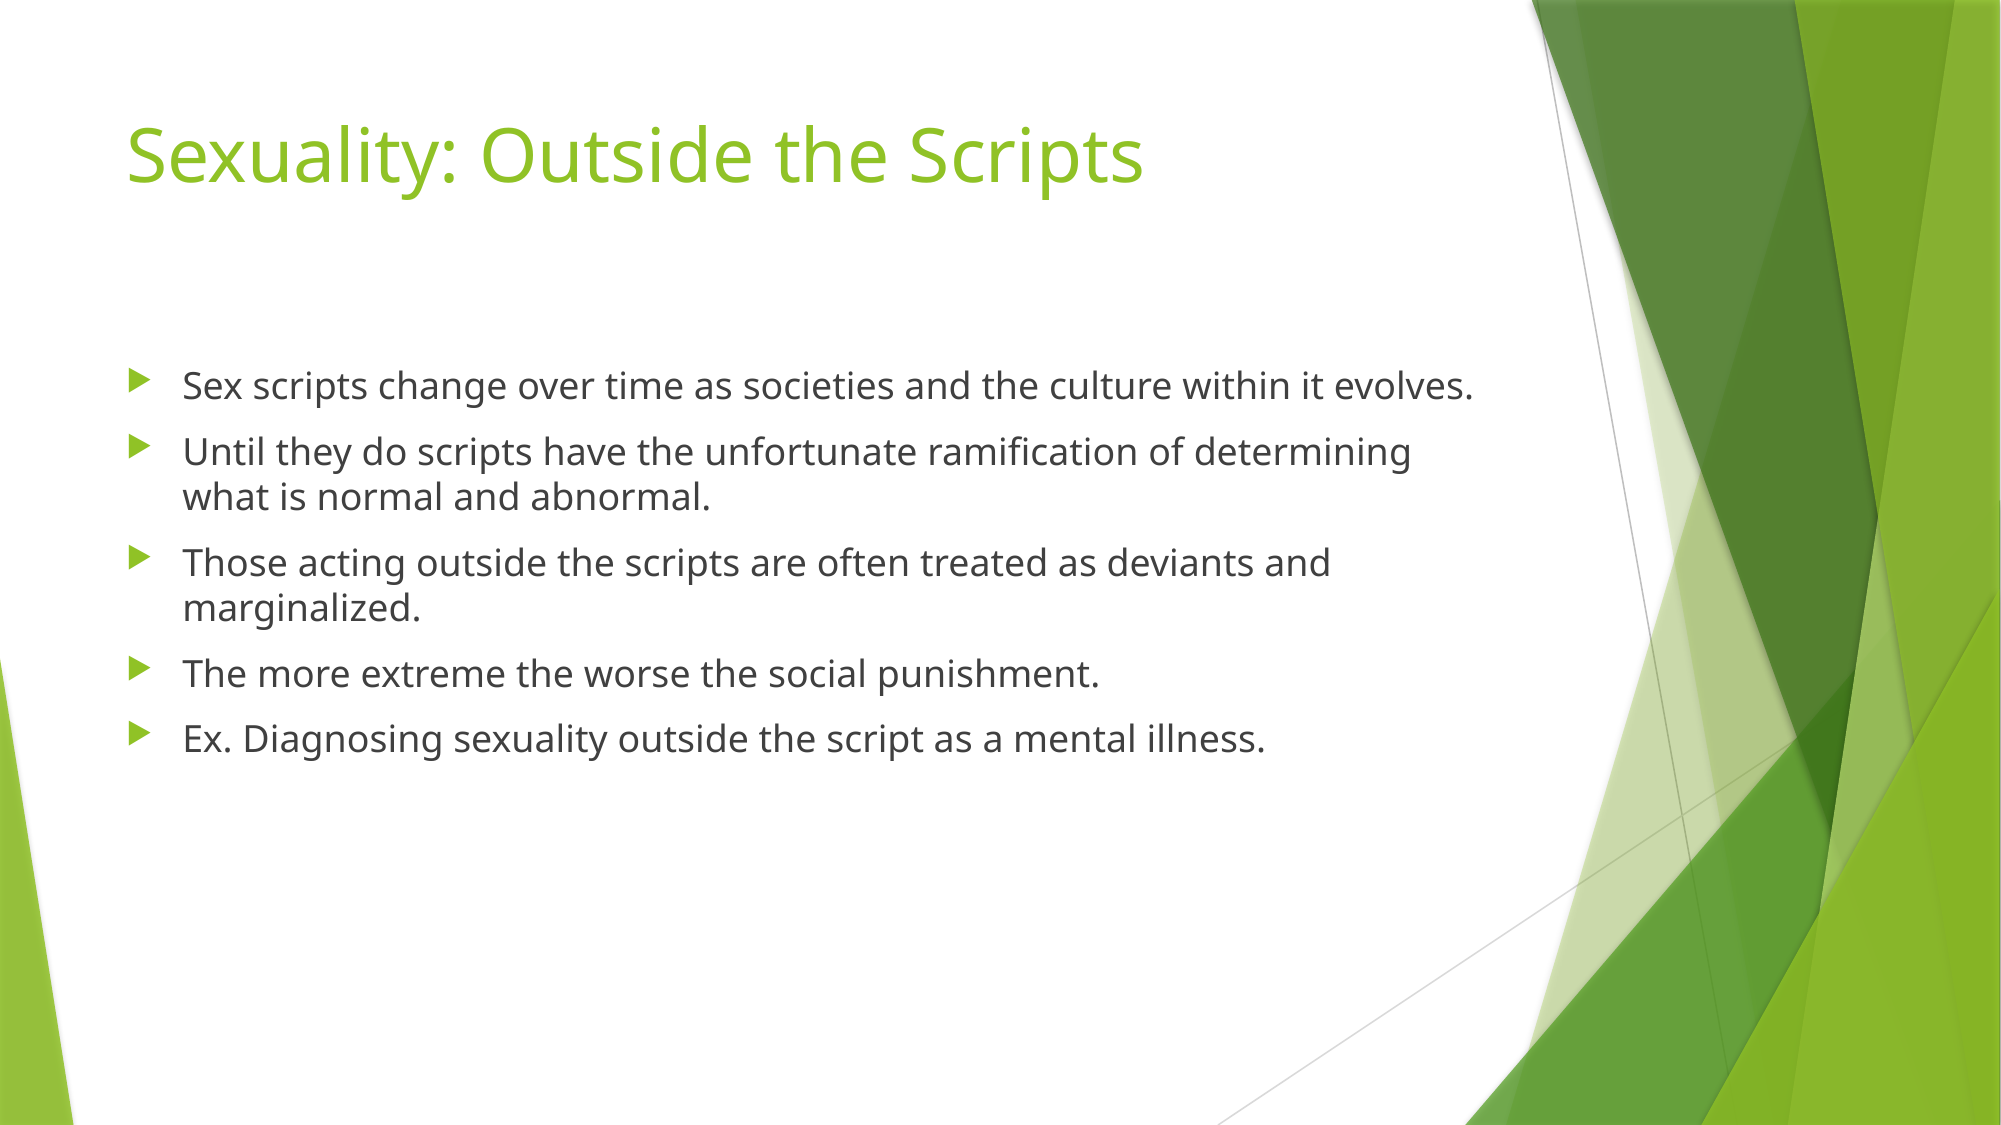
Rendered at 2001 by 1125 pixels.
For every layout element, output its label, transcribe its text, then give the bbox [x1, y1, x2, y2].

title Sexuality: Outside the Scripts [111, 99, 1522, 317]
list Sex scripts change over time as societies and the culture within it evolves. Until they do scripts have the unfortunate ramification of determining what is normal and abnormal. Those acting outside the scripts are often treated as deviants and marginalized. The more extreme the worse the social punishment. Ex. Diagnosing sexuality outside the script as a mental illness. [111, 354, 1522, 992]
